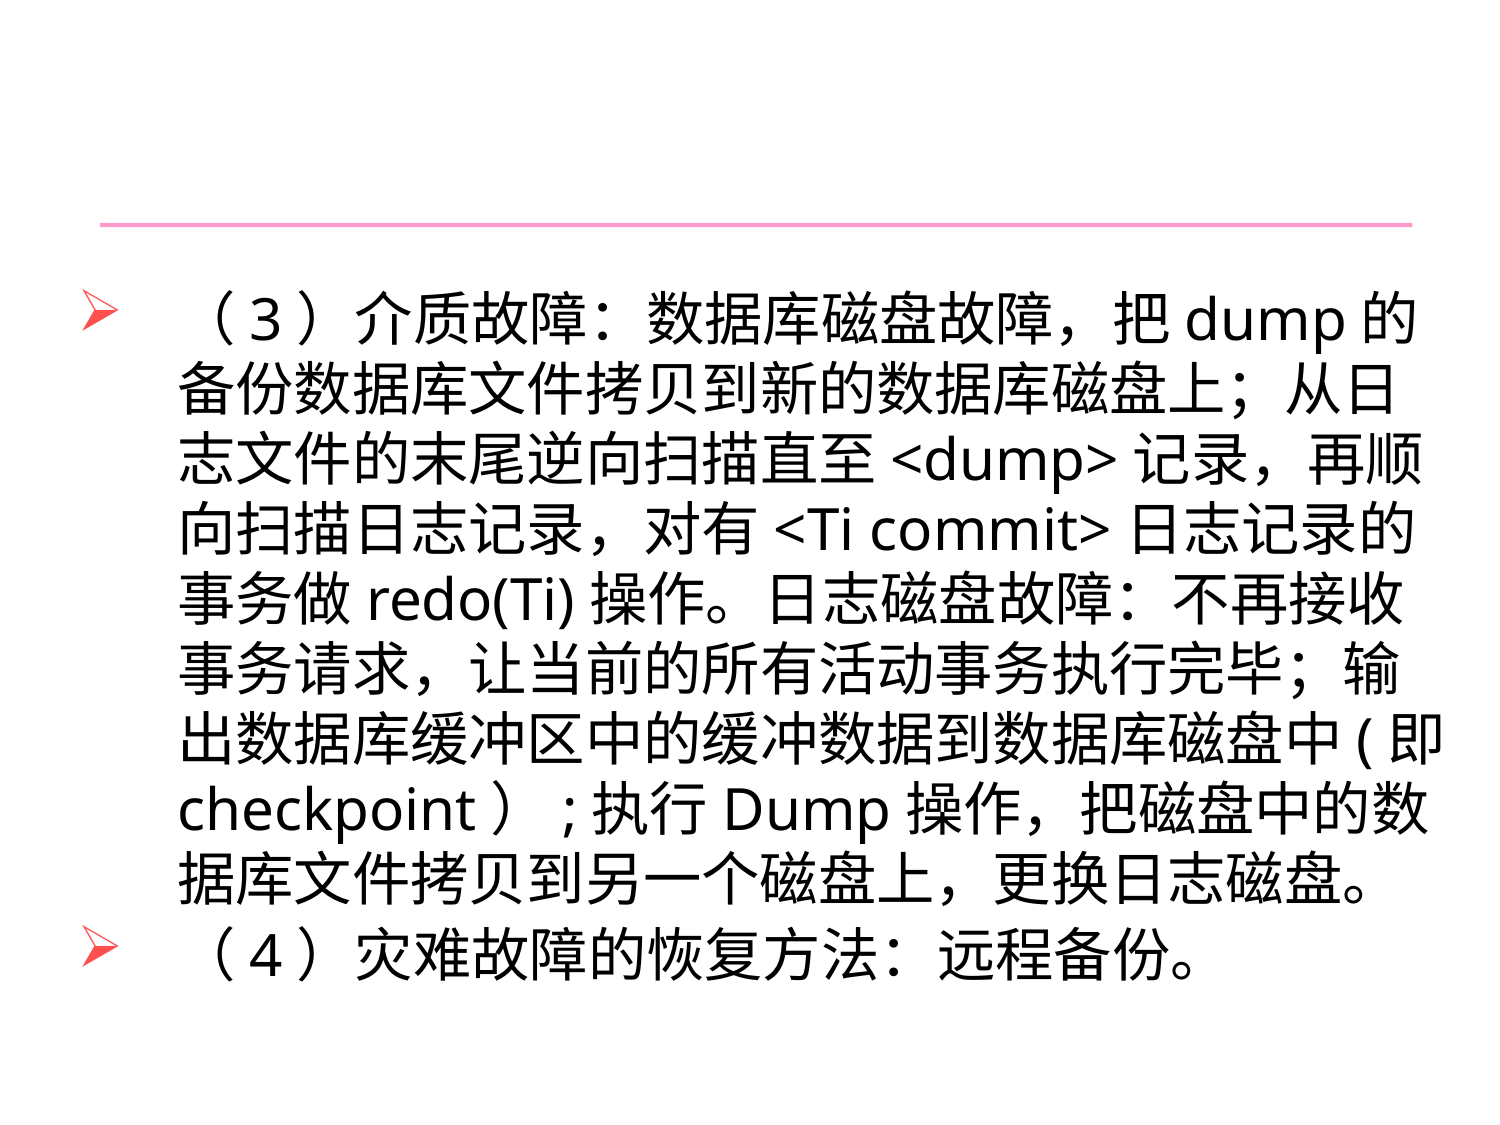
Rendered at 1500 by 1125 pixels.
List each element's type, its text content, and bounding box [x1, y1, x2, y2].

list （3）介质故障：数据库磁盘故障，把dump的备份数据库文件拷贝到新的数据库磁盘上；从日志文件的末尾逆向扫描直至<dump>记录，再顺向扫描日志记录，对有<Ti commit>日志记录的事务做redo(Ti)操作。日志磁盘故障：不再接收事务请求，让当前的所有活动事务执行完毕；输出数据库缓冲区中的缓冲数据到数据库磁盘中(即checkpoint）;执行Dump操作，把磁盘中的数据库文件拷贝到另一个磁盘上，更换日志磁盘。 （4）灾难故障的恢复方法：远程备份。 [62, 275, 1463, 1063]
